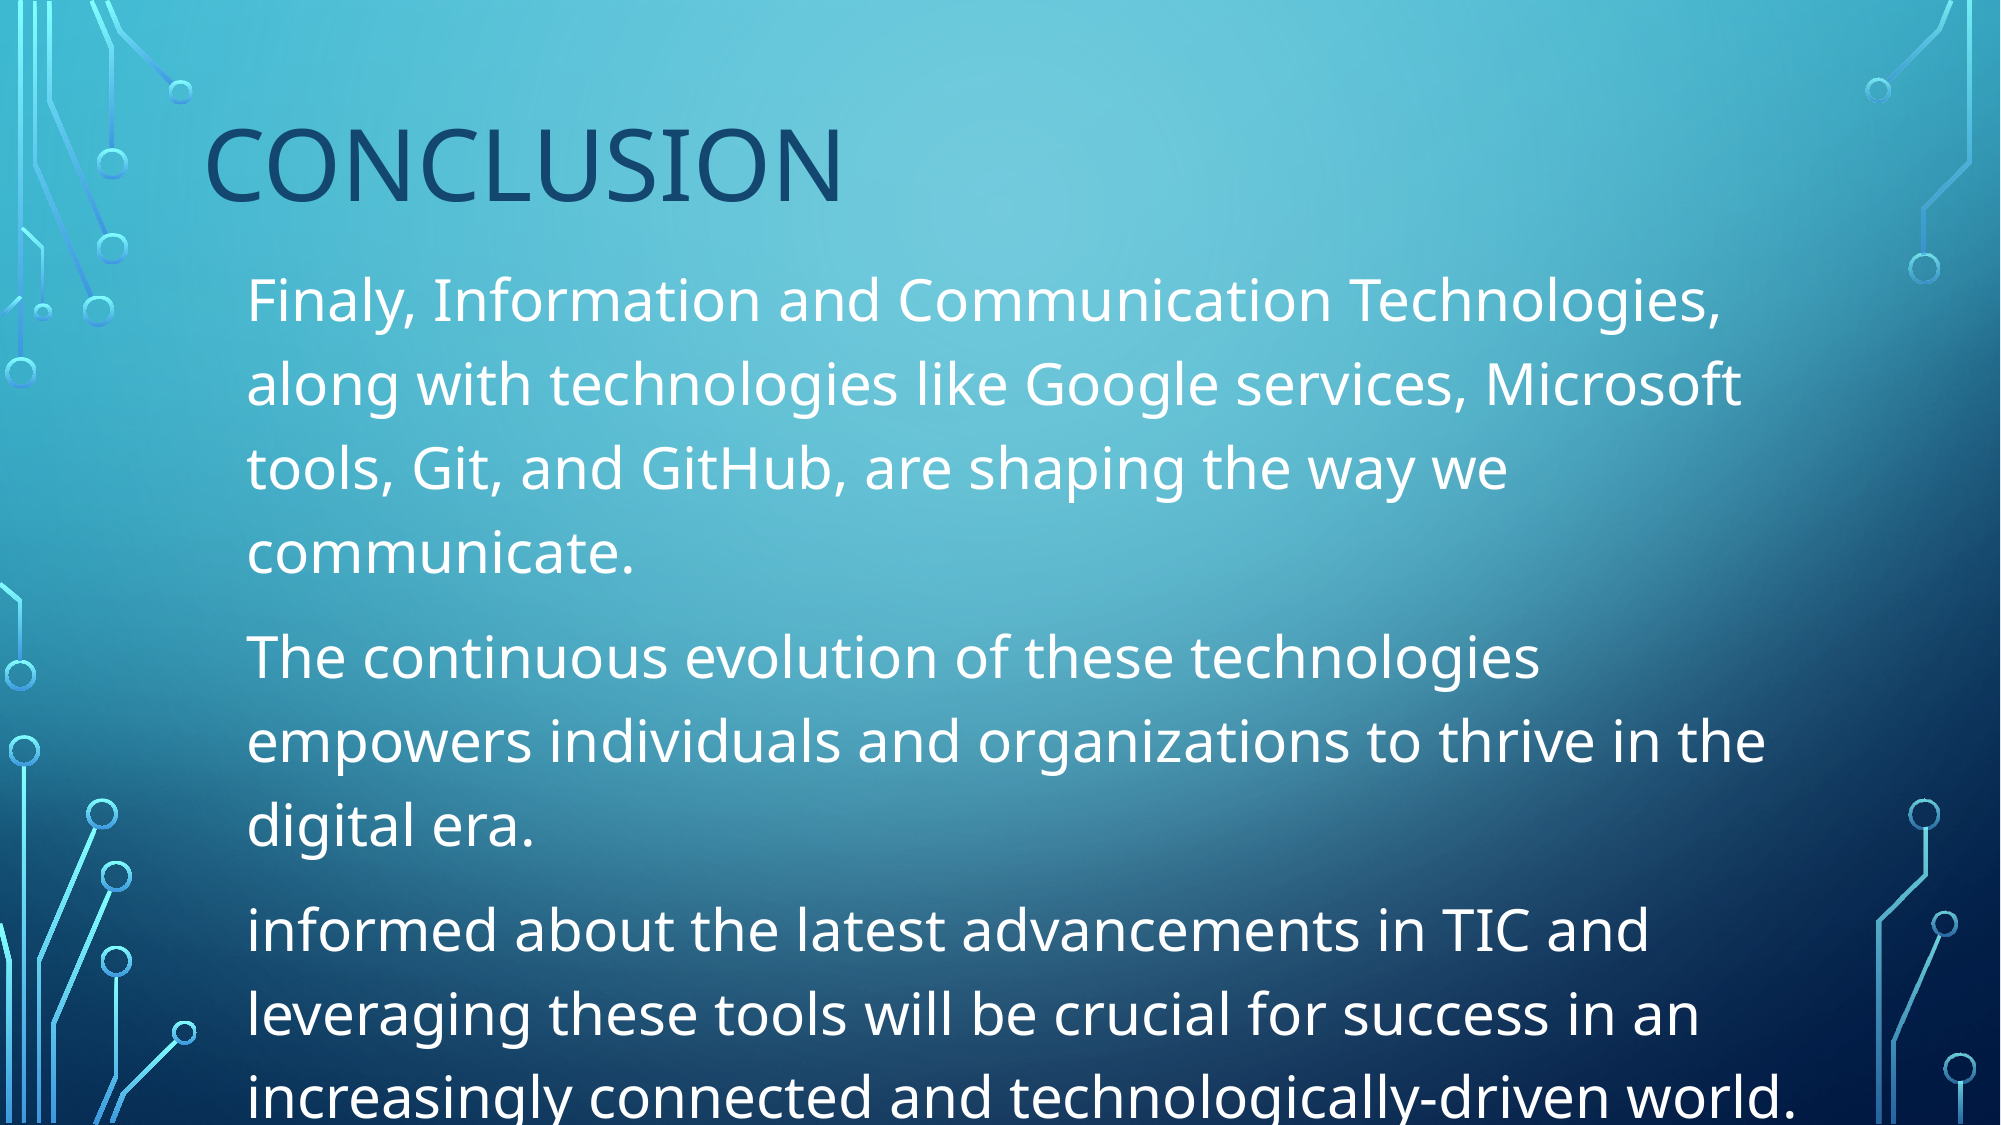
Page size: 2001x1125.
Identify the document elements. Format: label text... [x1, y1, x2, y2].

list Finaly, Information and Communication Technologies, along with technologies like Google services, Microsoft tools, Git, and GitHub, are shaping the way we communicate. The continuous evolution of these technologies empowers individuals and organizations to thrive in the digital era. informed about the latest advancements in TIC and leveraging these tools will be crucial for success in an increasingly connected and technologically-driven world. [231, 241, 1857, 823]
title Conclusion [187, 47, 1813, 291]
